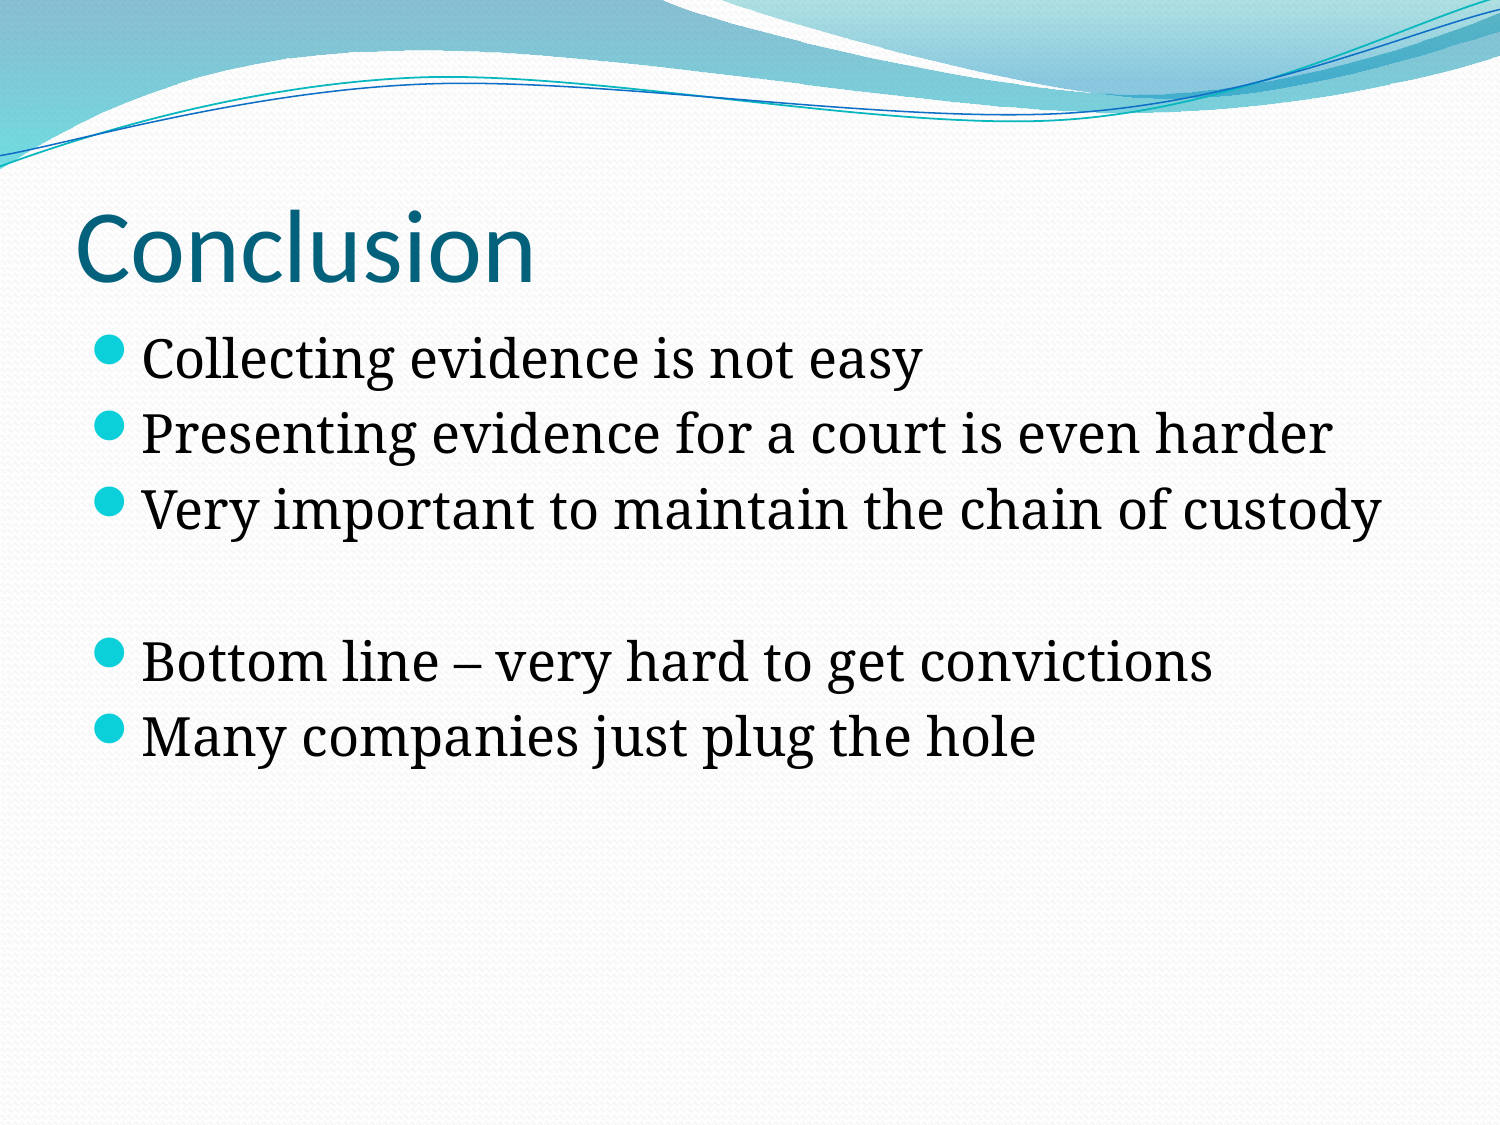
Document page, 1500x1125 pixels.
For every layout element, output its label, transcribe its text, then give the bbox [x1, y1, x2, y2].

list Collecting evidence is not easy Presenting evidence for a court is even harder Very important to maintain the chain of custody Bottom line – very hard to get convictions Many companies just plug the hole [74, 316, 1426, 1048]
title Conclusion [74, 115, 1426, 304]
